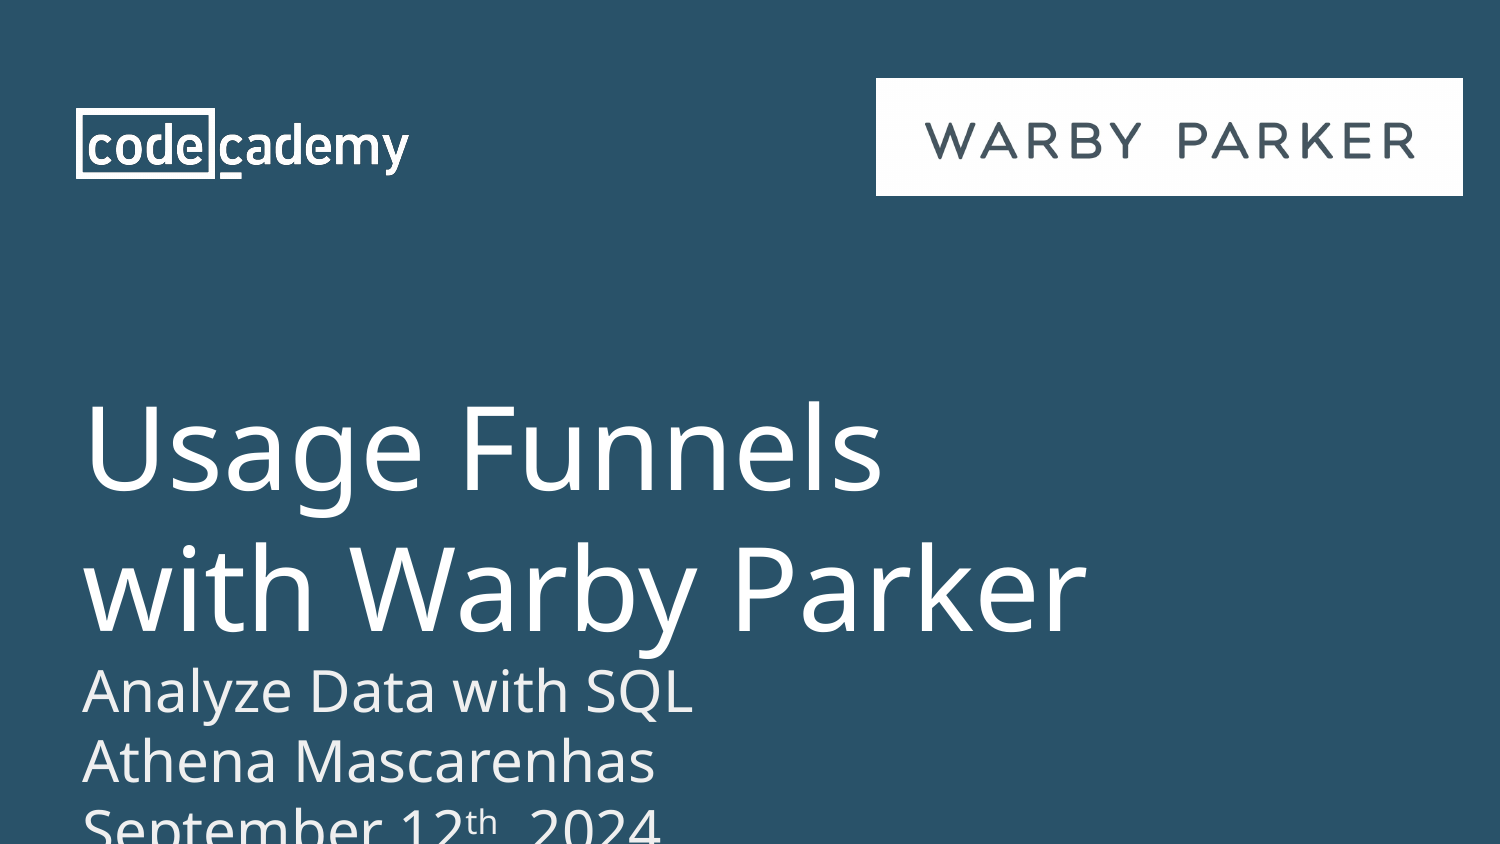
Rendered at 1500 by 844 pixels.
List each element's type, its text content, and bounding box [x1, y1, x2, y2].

picture [875, 78, 1463, 196]
picture [76, 108, 409, 179]
text_box Usage Funnels with Warby Parker Analyze Data with SQL Athena Mascarenhas September 12th, 2024 [76, 491, 1424, 748]
